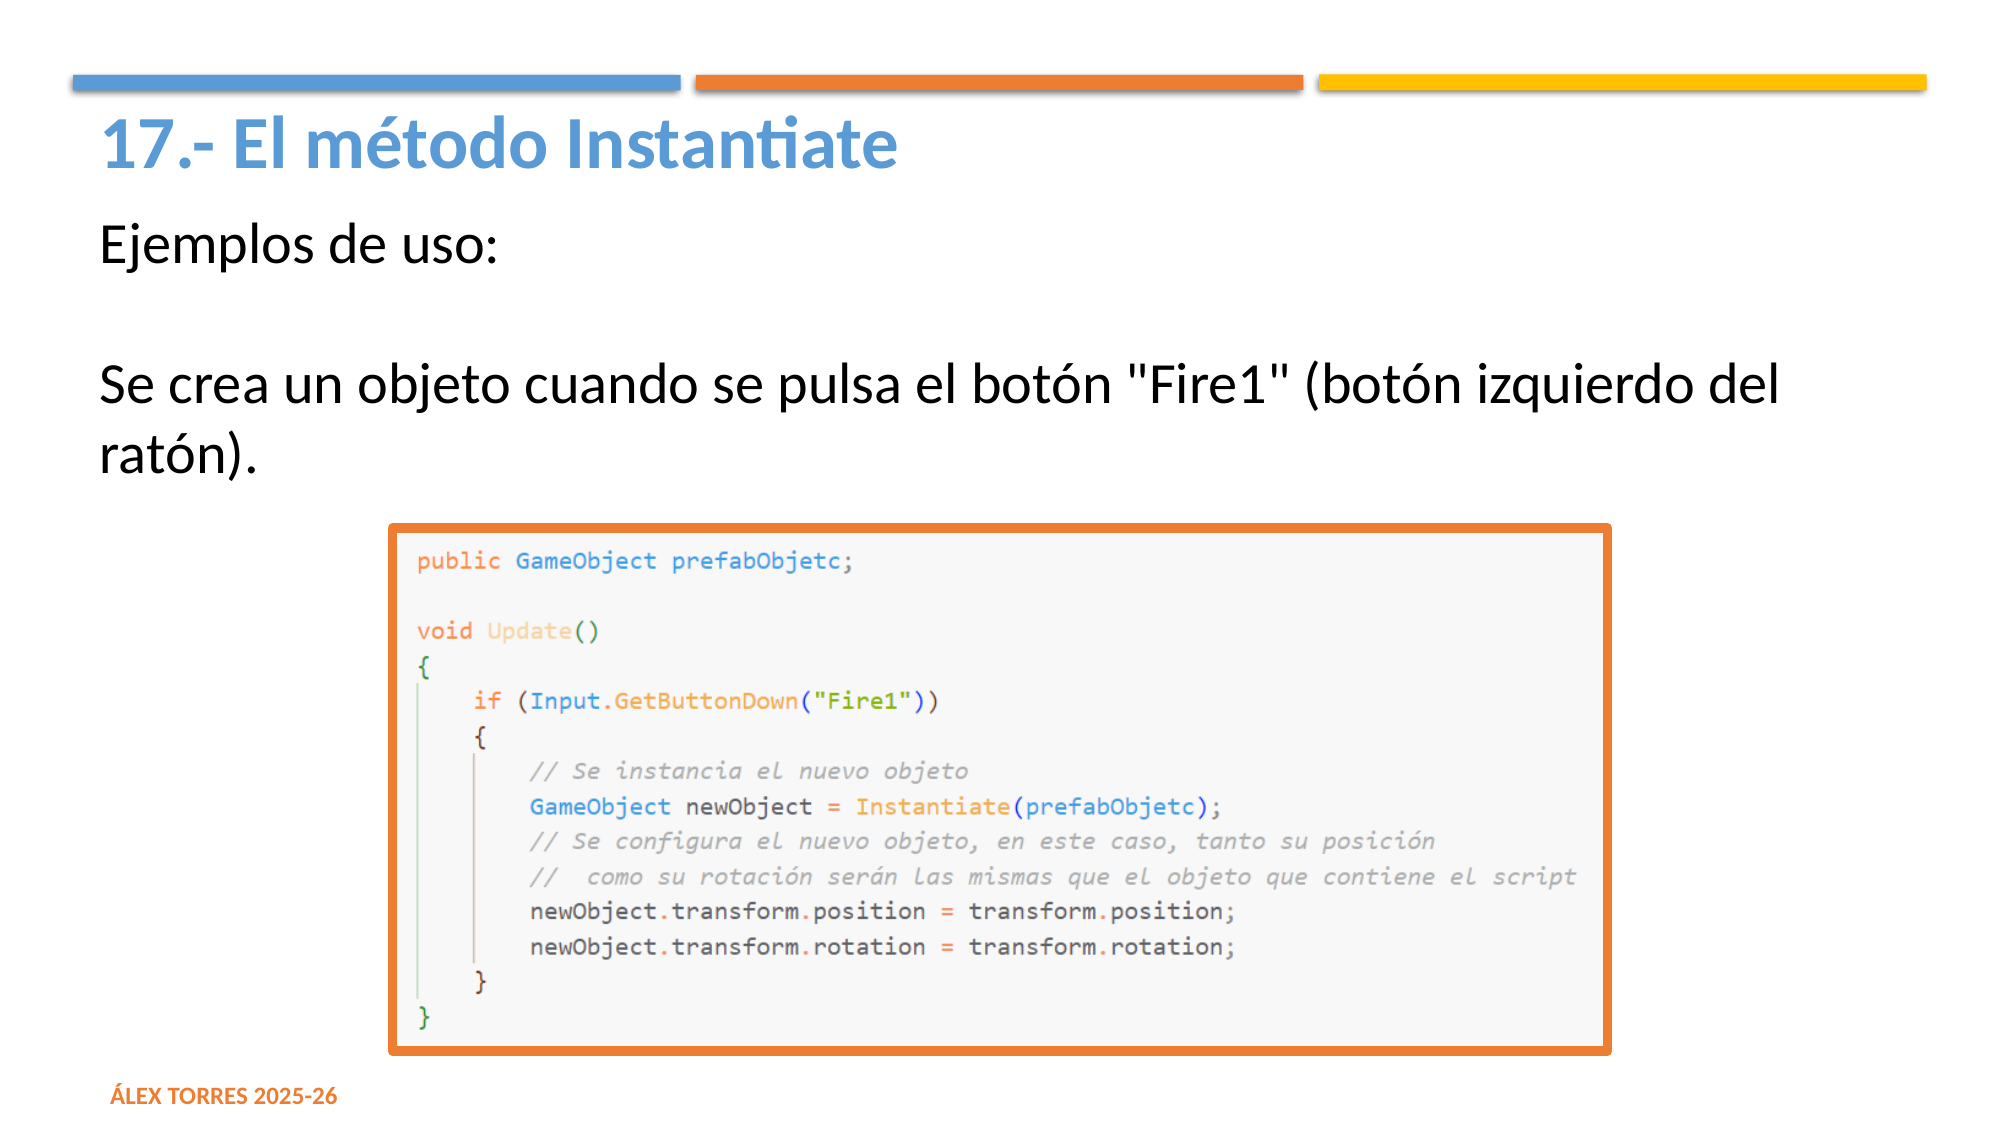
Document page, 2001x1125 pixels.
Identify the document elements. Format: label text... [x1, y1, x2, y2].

picture [396, 532, 1604, 1047]
text_box 17.- El método Instantiate [85, 78, 1915, 188]
text_box Ejemplos de uso: Se crea un objeto cuando se pulsa el botón "Fire1" (botón izquierdo del ratón). [85, 190, 1915, 1074]
